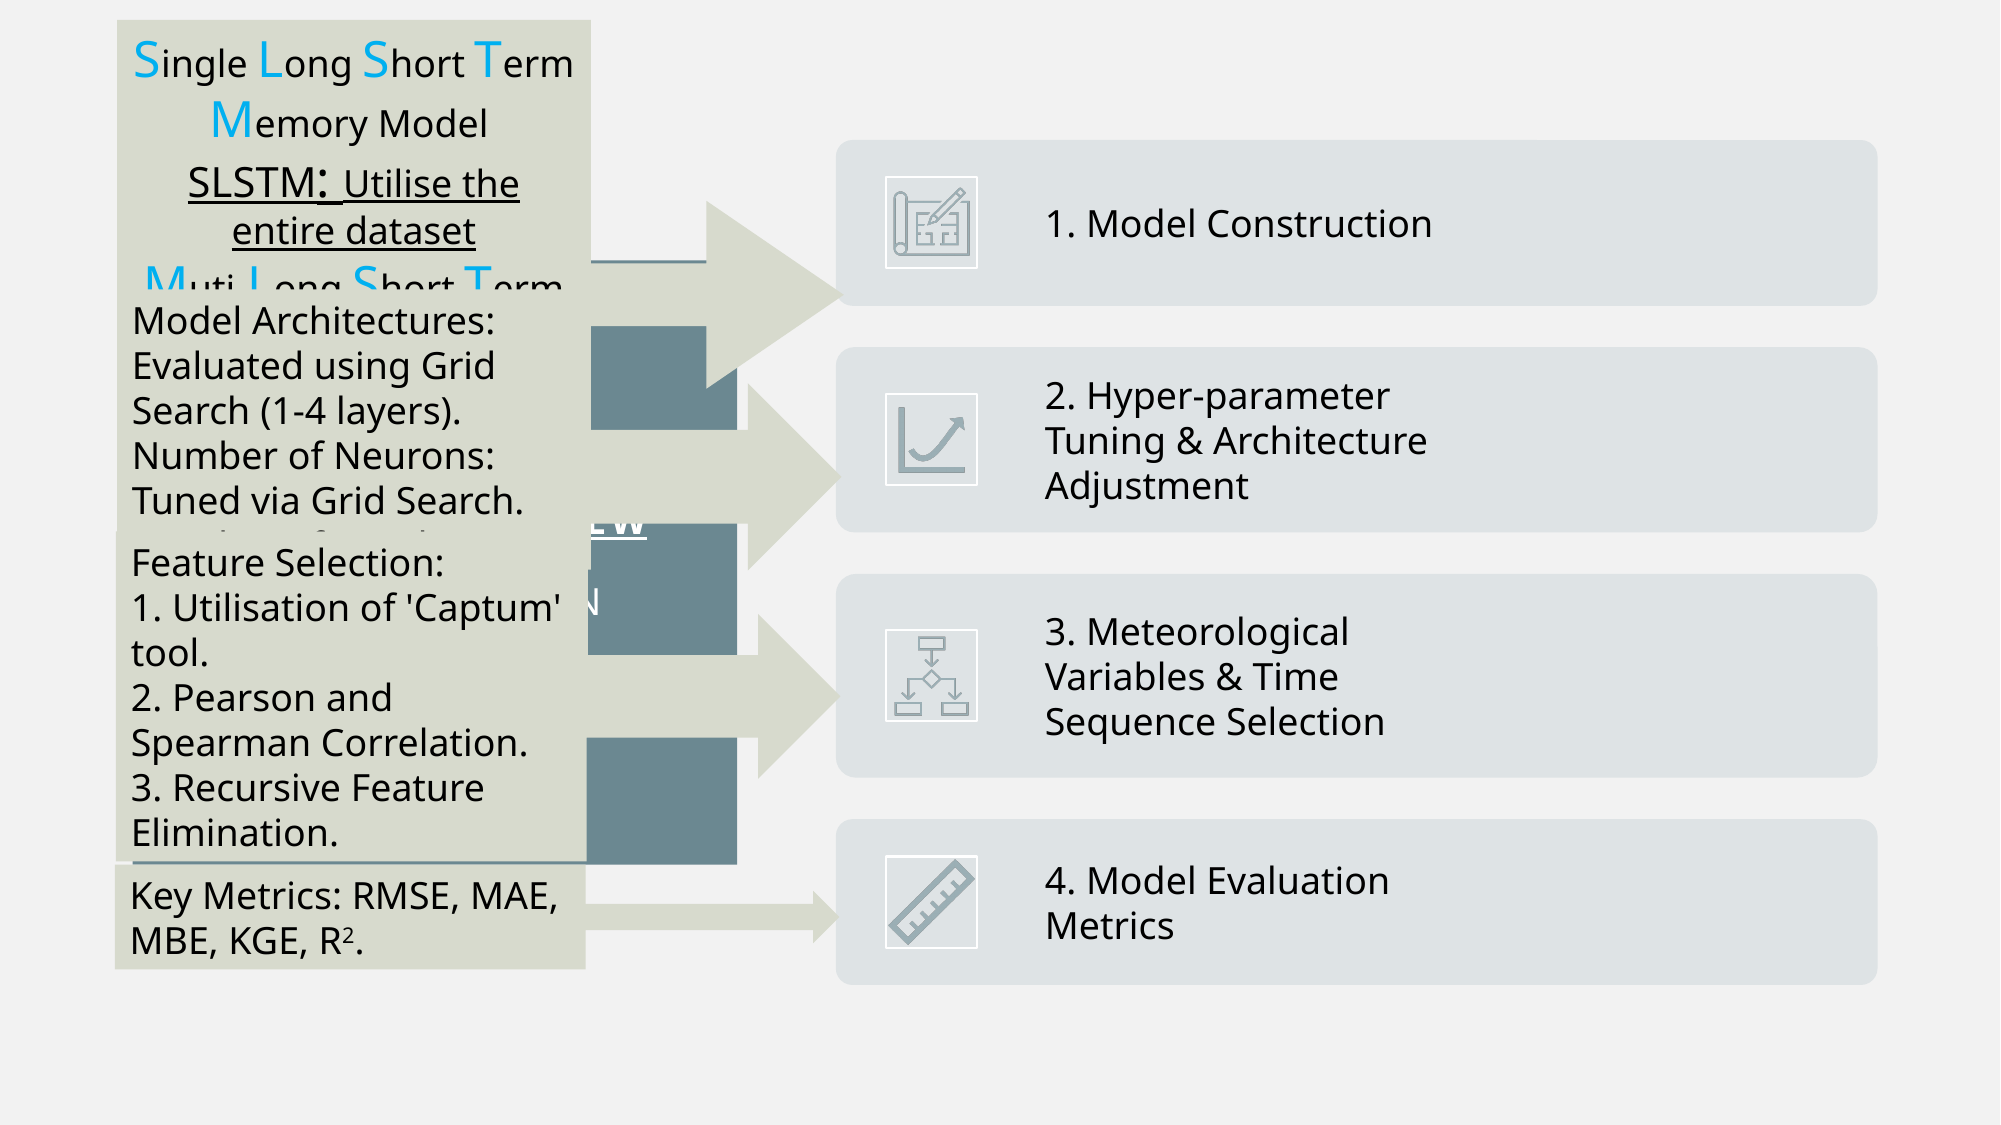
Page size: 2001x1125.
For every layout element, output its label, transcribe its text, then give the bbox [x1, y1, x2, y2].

title Method overview LSTM Model Construction [588, 524, 740, 655]
title Method overview LSTM Model Construction [130, 738, 740, 867]
title Method overview LSTM Model Construction [591, 327, 740, 429]
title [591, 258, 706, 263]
text_box Feature Selection: 1. Utilisation of 'Captum' tool. 2. Pearson and Spearman Correlation. 3. Recursive Feature Elimination. [115, 531, 841, 862]
text_box Key Metrics: RMSE, MAE, MBE, KGE, R2. [114, 864, 840, 970]
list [841, 138, 1884, 987]
text_box Model Architectures: Evaluated using Grid Search (1-4 layers). Number of Neurons: Tuned via Grid Search. Number of Epochs: Tuned with Early Stopping. [117, 289, 841, 655]
text_box Single Long Short Term Memory Model SLSTM: Utilise the entire dataset Muti-Long Short Term Memory Models MLSTM: build five different models based on five different snow classes [117, 19, 841, 429]
